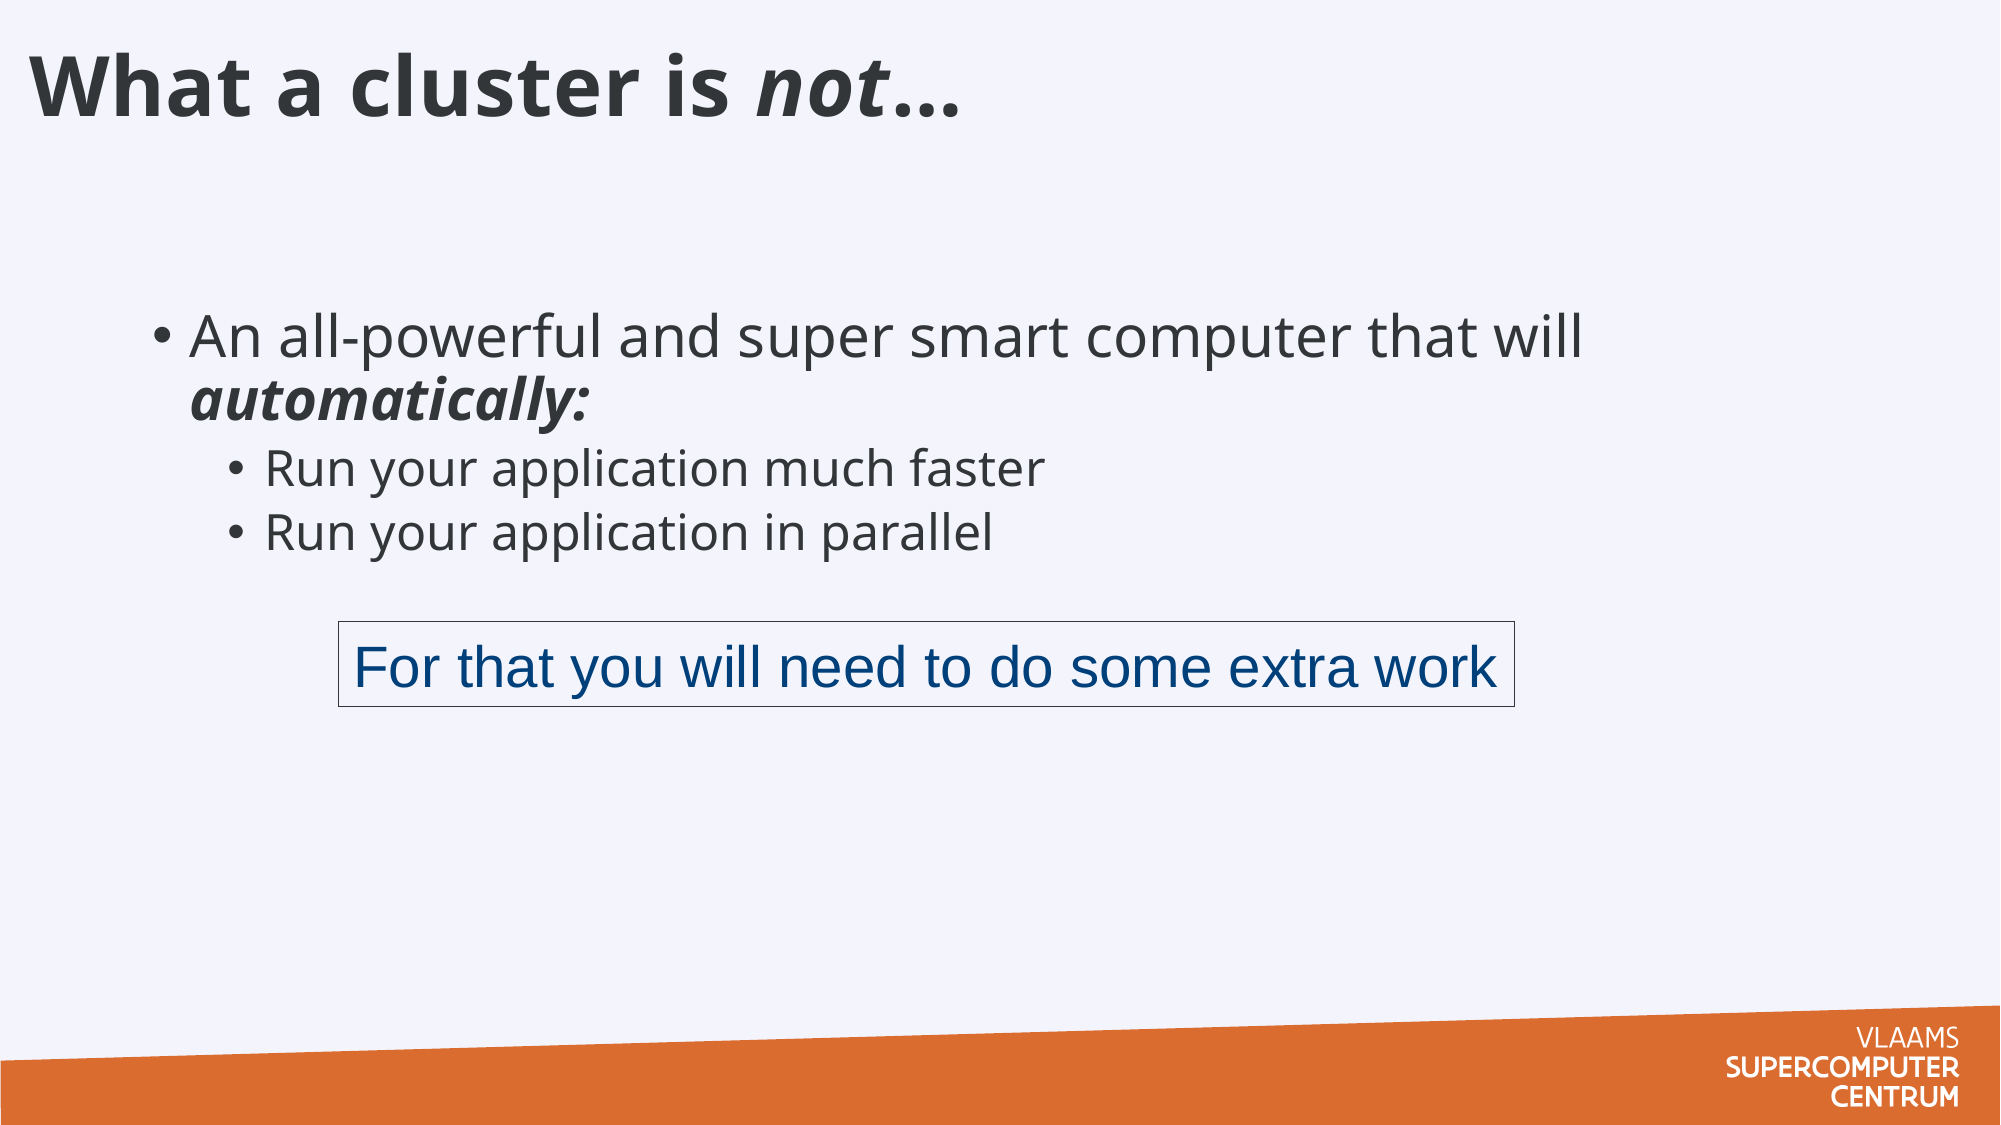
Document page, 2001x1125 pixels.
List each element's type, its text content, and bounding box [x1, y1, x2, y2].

list An all-powerful and super smart computer that will automatically: Run your application much faster Run your application in parallel [137, 299, 1863, 1014]
text_box For that you will need to do some extra work [338, 621, 1515, 707]
picture [1725, 1021, 1960, 1117]
text_box What a cluster is not… [27, 31, 1281, 134]
